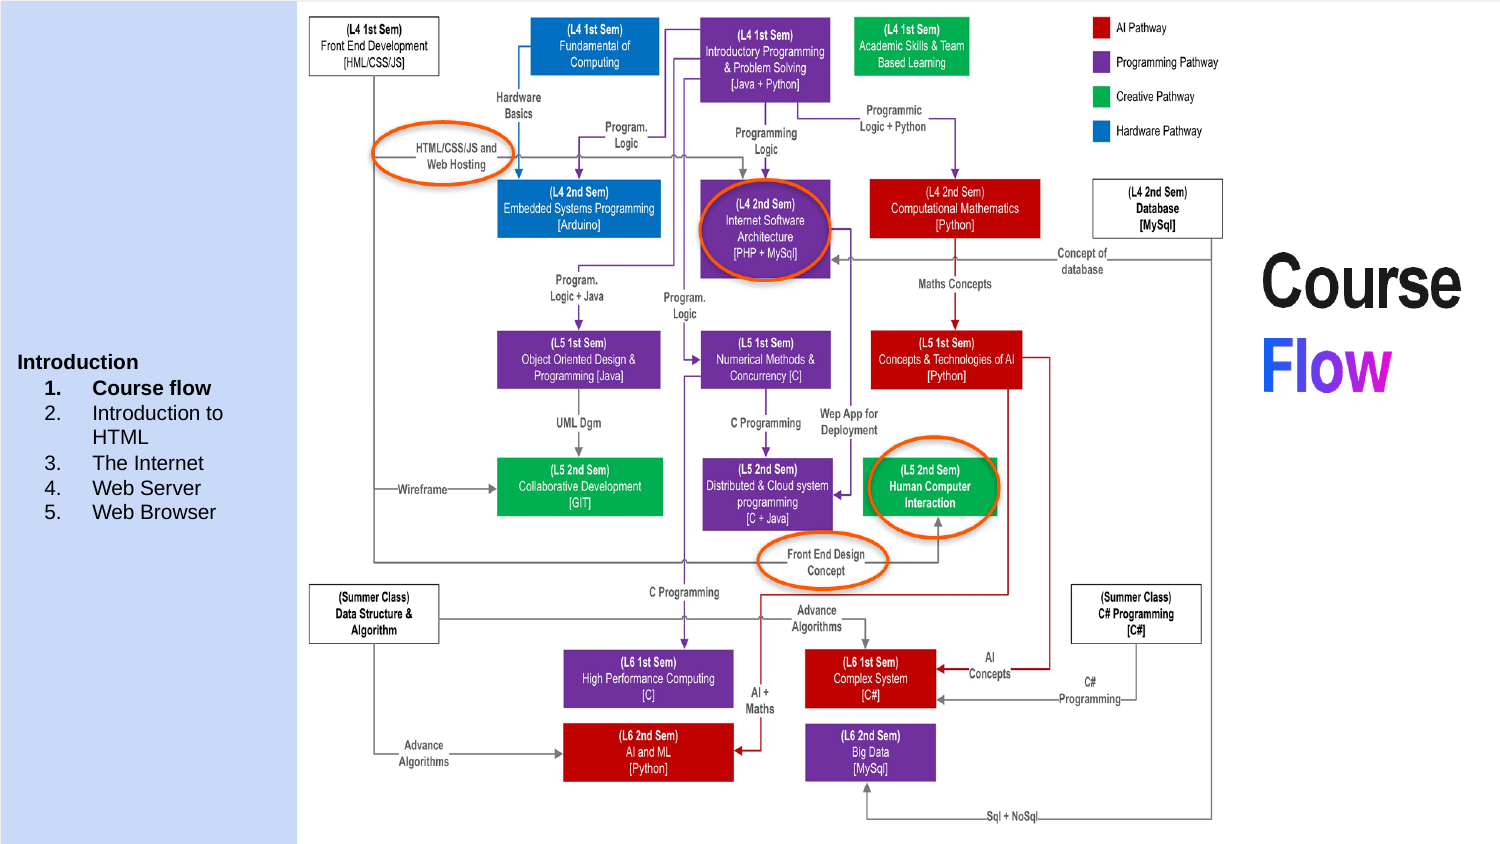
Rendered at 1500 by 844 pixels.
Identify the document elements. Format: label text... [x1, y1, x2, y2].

text_box Introduction Course flow Introduction to HTML The Internet Web Server Web Browser [2, 2, 295, 844]
picture [297, 1, 1500, 844]
